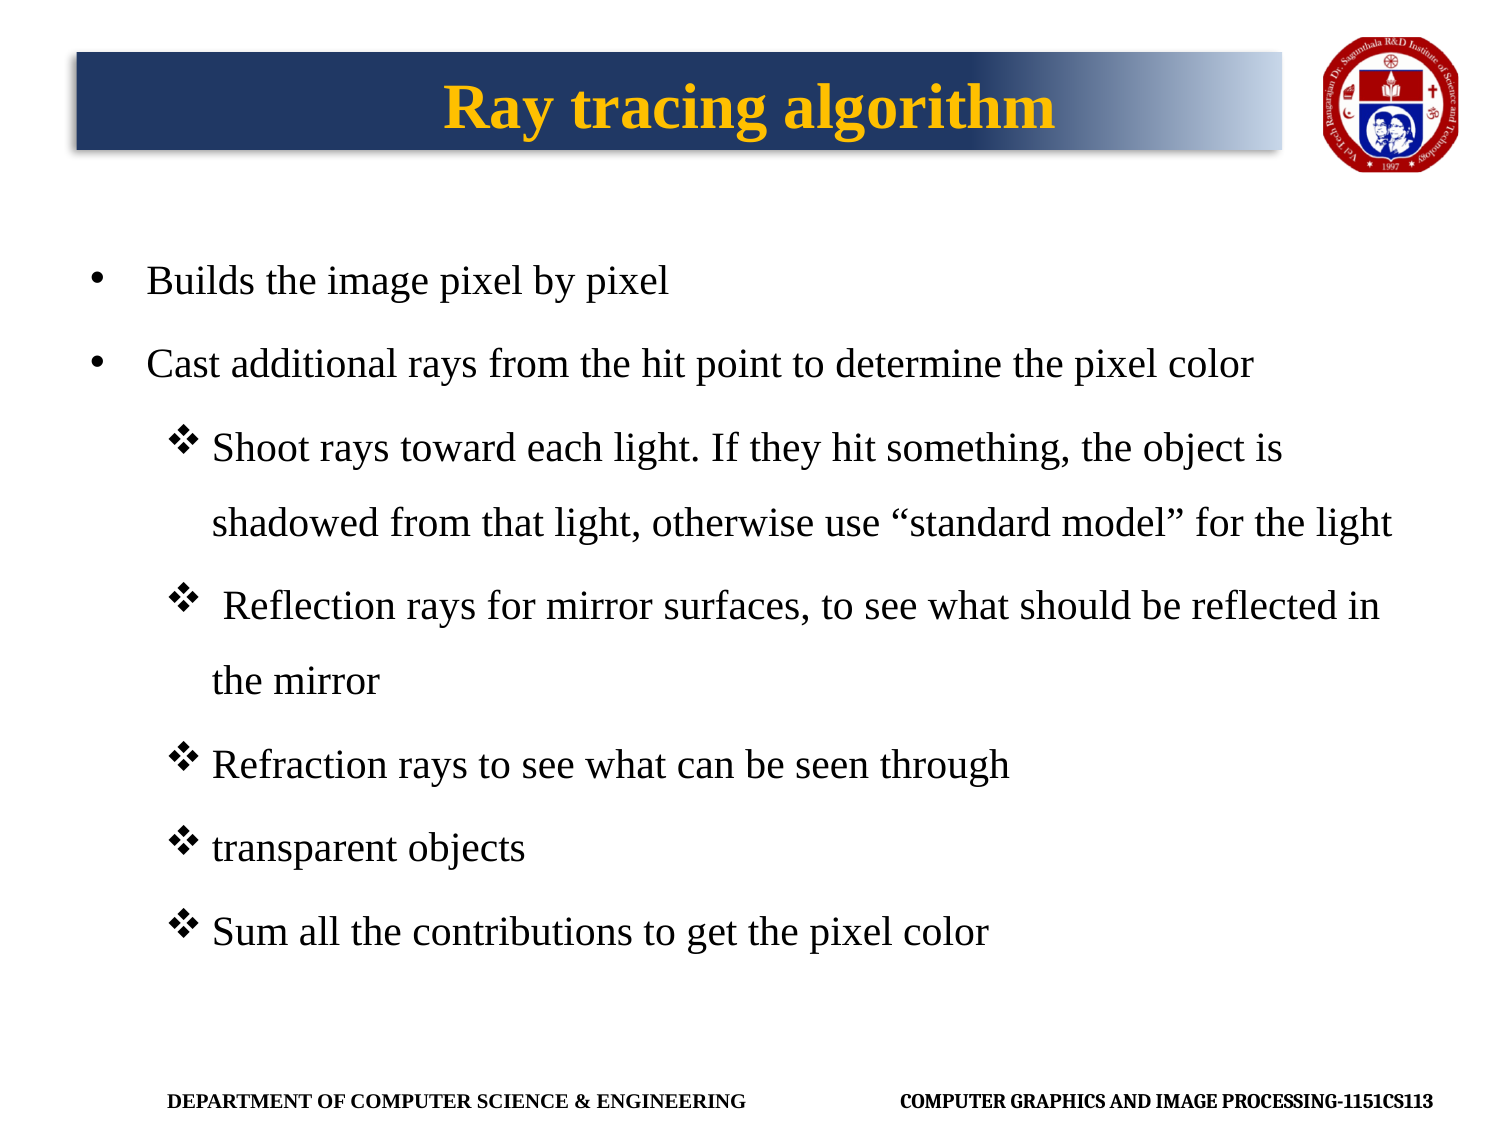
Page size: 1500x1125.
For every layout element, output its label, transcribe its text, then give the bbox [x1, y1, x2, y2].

picture [1324, 38, 1458, 172]
title Ray tracing algorithm [75, 56, 1425, 219]
list Builds the image pixel by pixel Cast additional rays from the hit point to determine the pixel color Shoot rays toward each light. If they hit something, the object is shadowed from that light, otherwise use “standard model” for the light Reflection rays for mirror surfaces, to see what should be reflected in the mirror Refraction rays to see what can be seen through transparent objects Sum all the contributions to get the pixel color [75, 219, 1425, 963]
